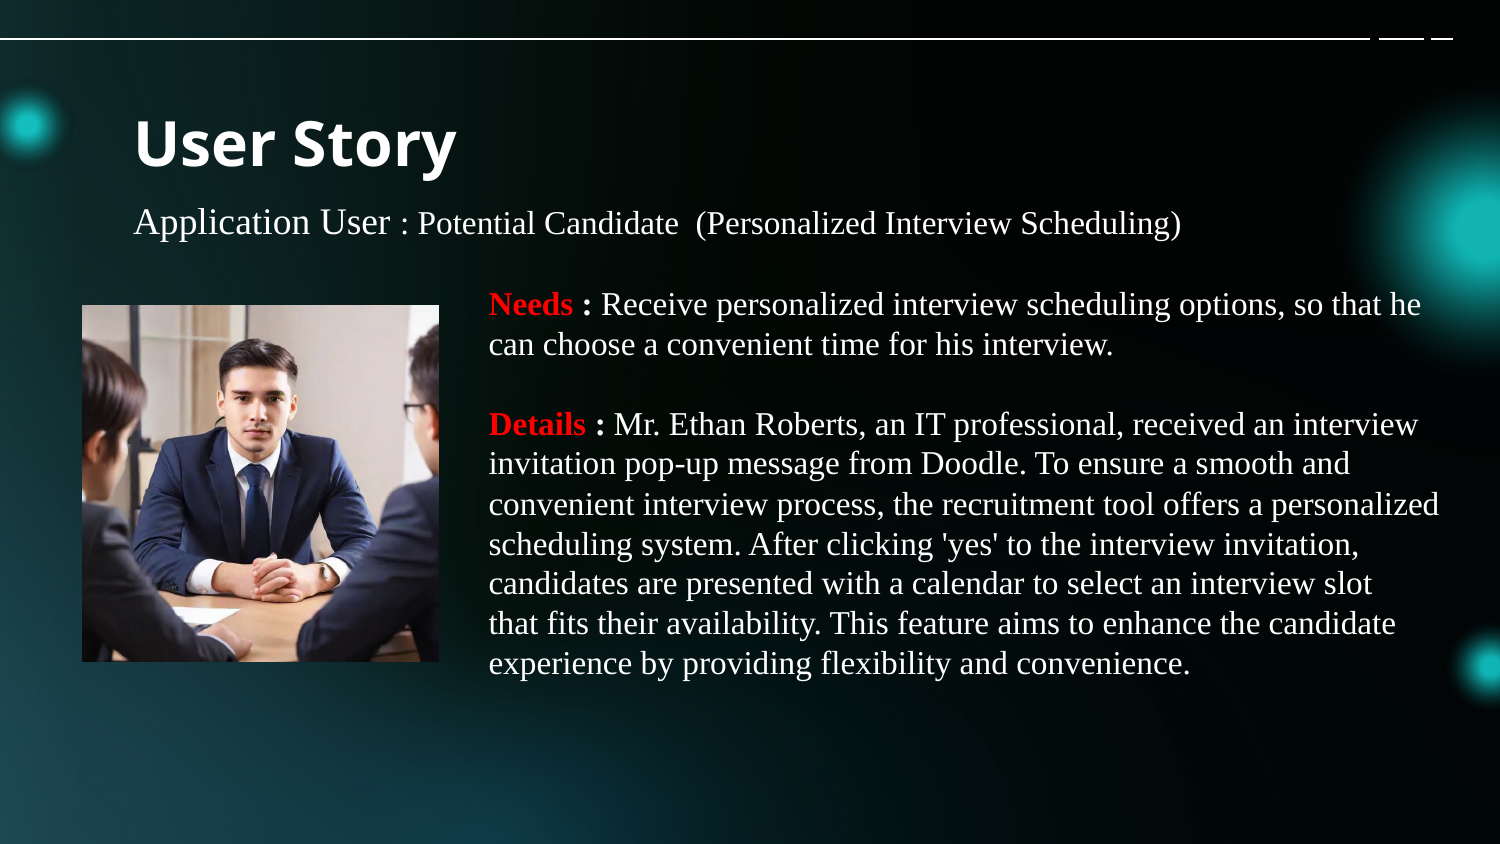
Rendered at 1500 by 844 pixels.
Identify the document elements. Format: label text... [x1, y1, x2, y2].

picture [0, 0, 1500, 844]
title User Story [118, 88, 1382, 183]
text_box Application User : Potential Candidate (Personalized Interview Scheduling) [118, 182, 1348, 259]
text_box Needs : Receive personalized interview scheduling options, so that he can choose a convenient time for his interview. ​ ​ Details : Mr. Ethan Roberts, an IT professional, received an interview invitation pop-up message from Doodle. To ensure a smooth and convenient interview process, the recruitment tool offers a personalized scheduling system. After clicking 'yes' to the interview invitation, candidates are presented with a calendar to select an interview slot that fits their availability. This feature aims to enhance the candidate experience by providing flexibility and convenience. [473, 274, 1463, 689]
